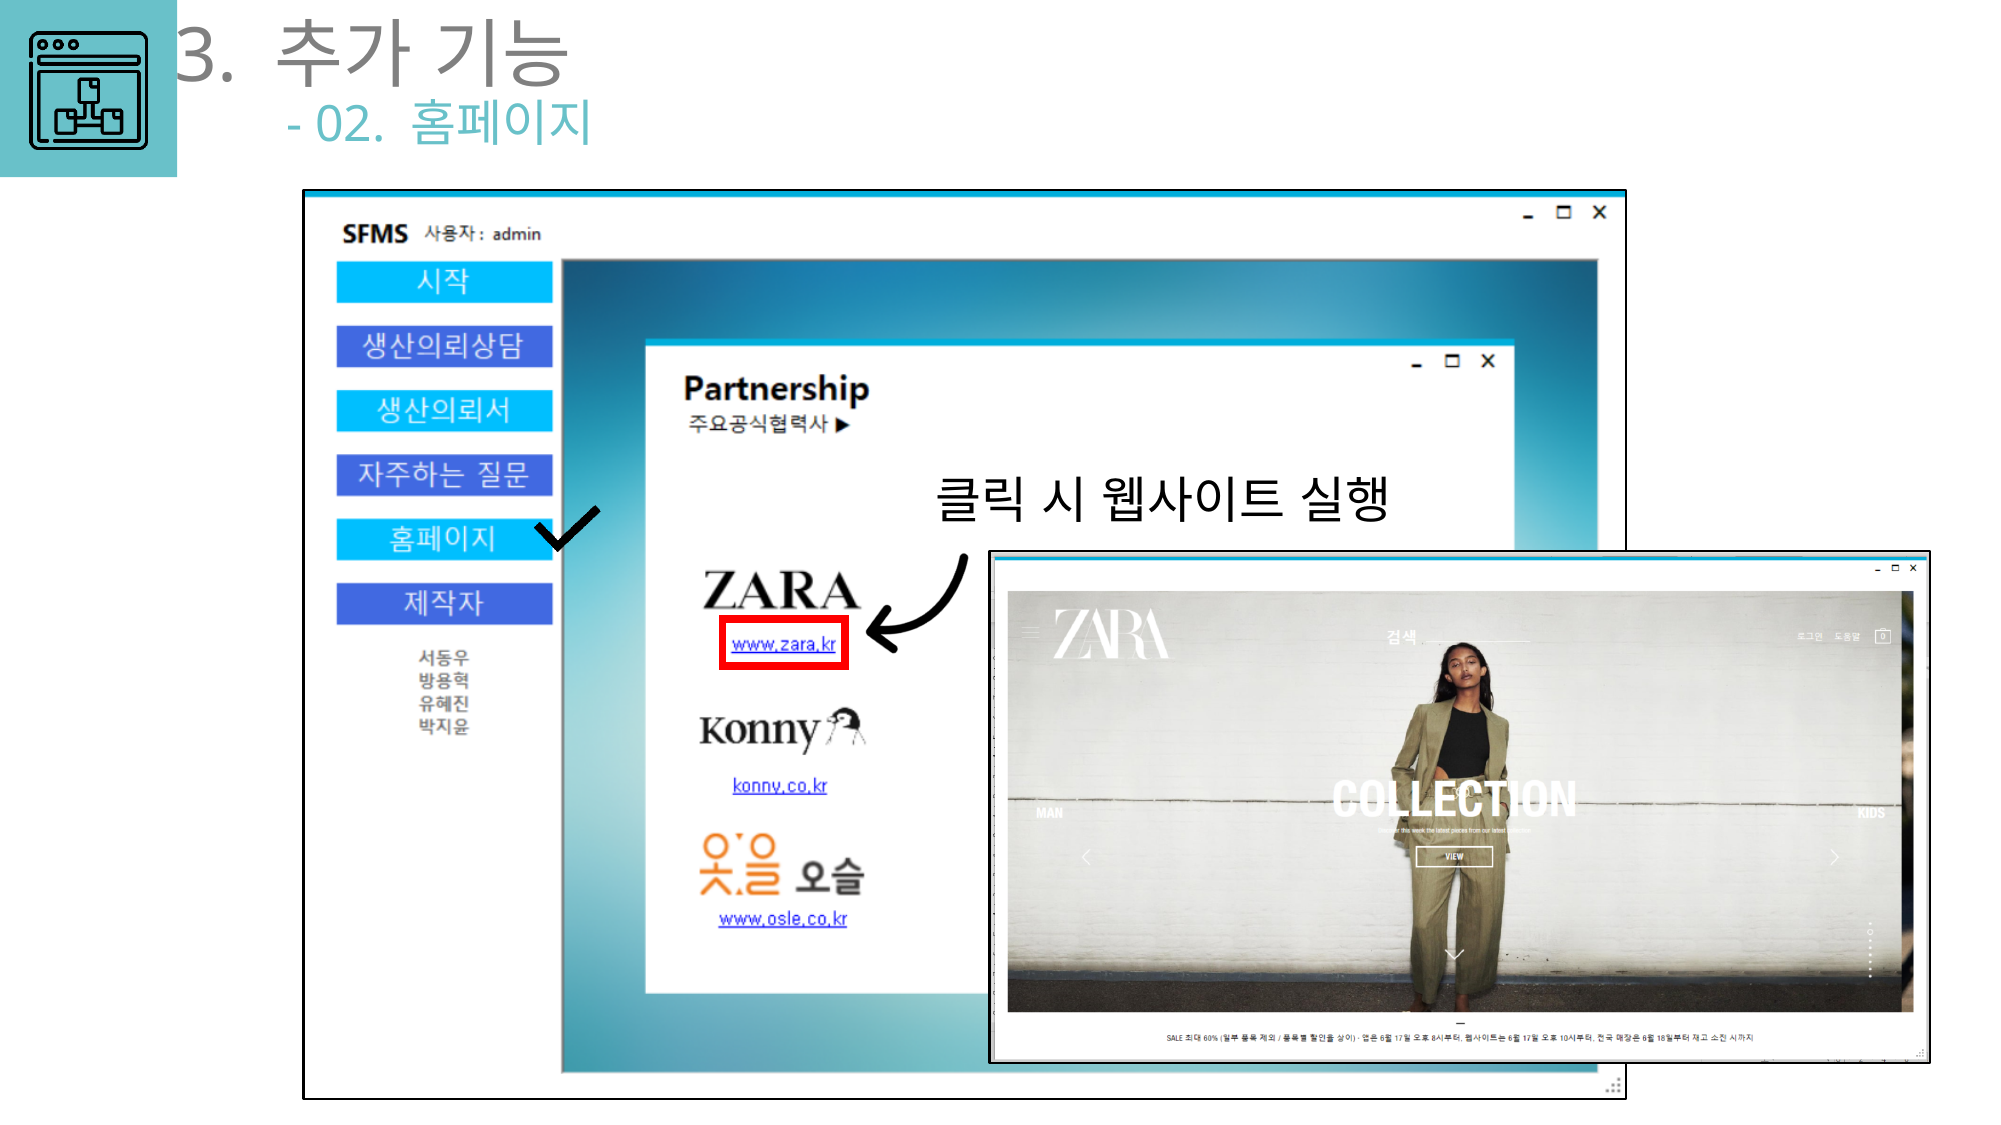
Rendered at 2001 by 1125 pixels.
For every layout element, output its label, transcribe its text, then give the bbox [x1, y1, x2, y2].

picture [29, 31, 148, 150]
text_box - 02. 홈페이지 [271, 84, 866, 159]
picture [304, 197, 1930, 1098]
text_box 3. 추가 기능 [159, 0, 587, 104]
text_box [0, 0, 178, 178]
